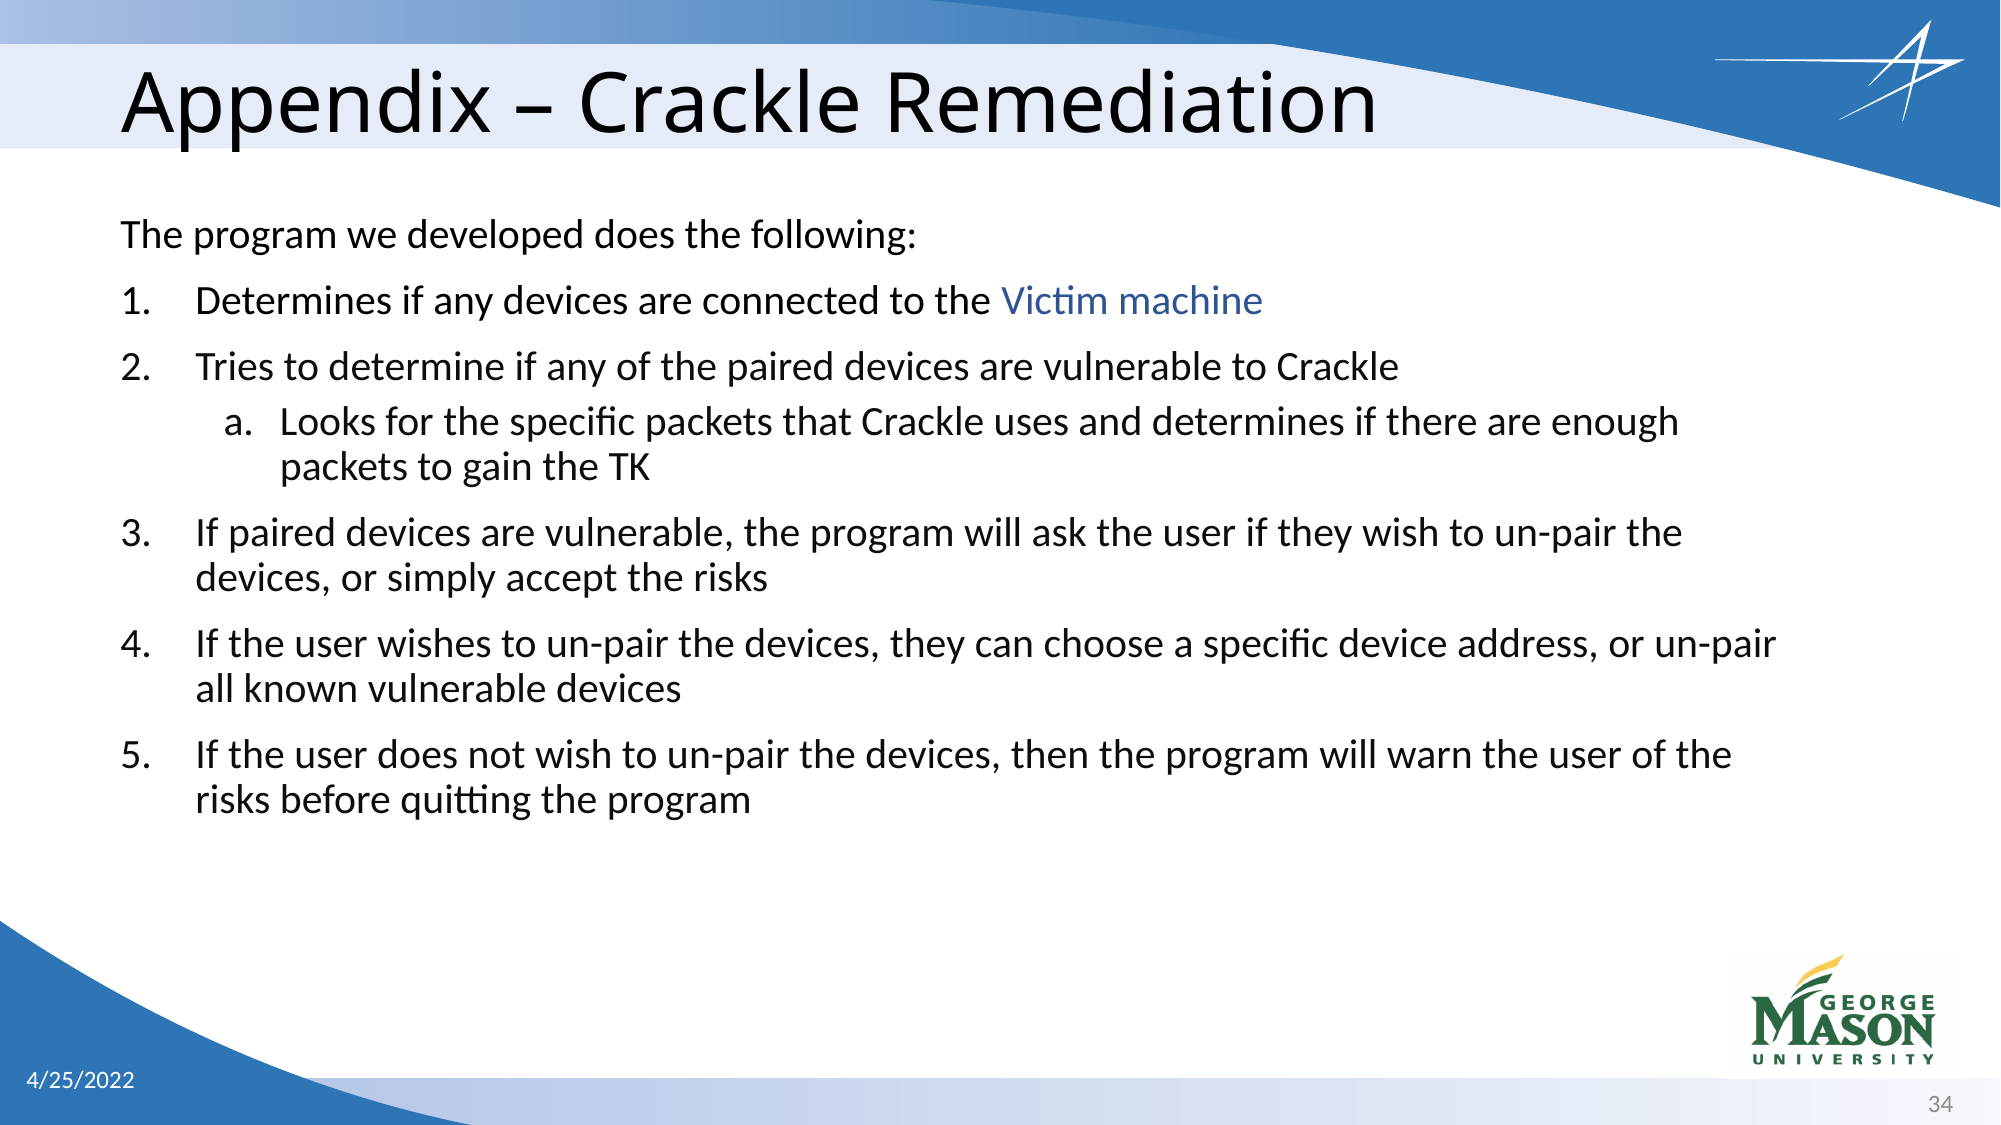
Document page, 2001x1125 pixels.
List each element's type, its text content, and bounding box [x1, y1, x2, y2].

slide_number 34 [1518, 1072, 1969, 1125]
list The program we developed does the following: Determines if any devices are connected to the Victim machine Tries to determine if any of the paired devices are vulnerable to Crackle Looks for the specific packets that Crackle uses and determines if there are enough packets to gain the TK If paired devices are vulnerable, the program will ask the user if they wish to un-pair the devices, or simply accept the risks If the user wishes to un-pair the devices, they can choose a specific device address, or un-pair all known vulnerable devices If the user does not wish to un-pair the devices, then the program will warn the user of the risks before quitting the program [105, 204, 1831, 919]
picture [1723, 949, 1963, 1072]
title Appendix – Crackle Remediation [106, 0, 1832, 215]
